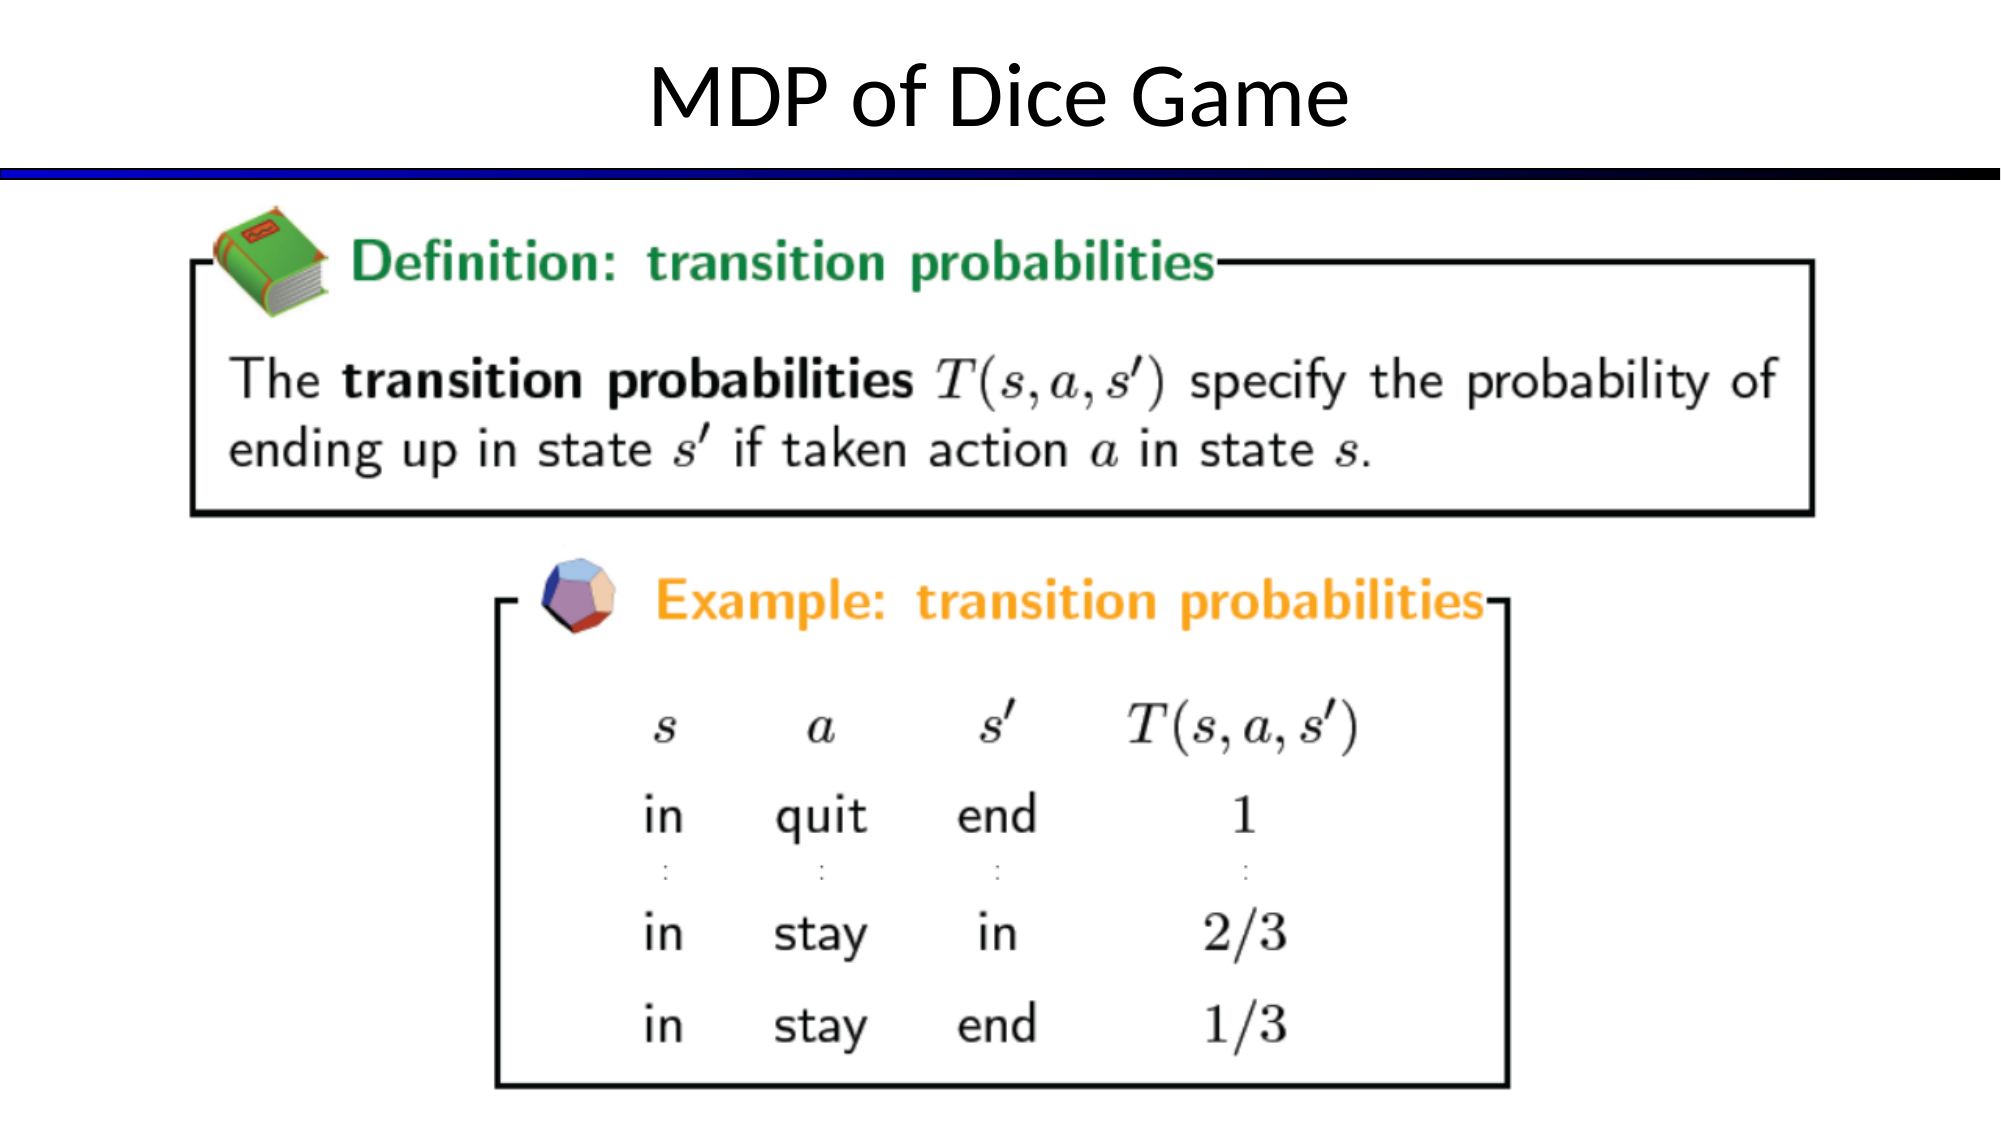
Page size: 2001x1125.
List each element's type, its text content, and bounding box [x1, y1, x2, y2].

title MDP of Dice Game [0, 0, 2000, 184]
picture [159, 199, 1841, 1107]
